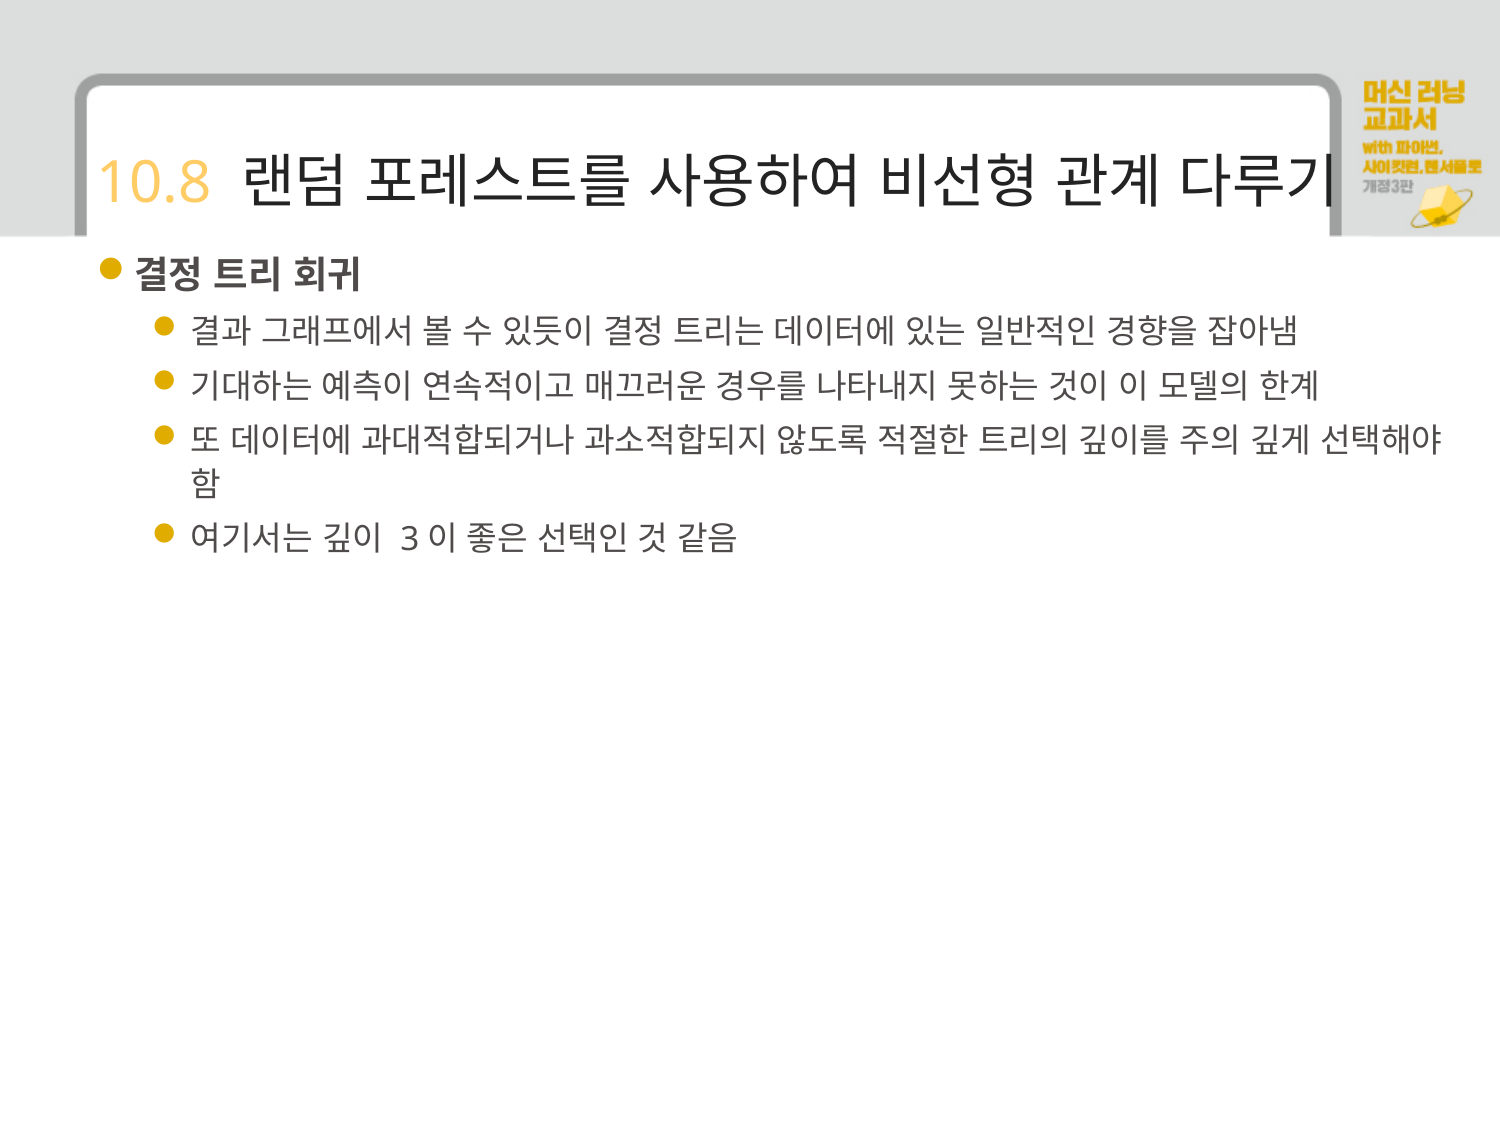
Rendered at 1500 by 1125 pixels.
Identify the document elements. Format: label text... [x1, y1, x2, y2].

list 결정 트리 회귀 결과 그래프에서 볼 수 있듯이 결정 트리는 데이터에 있는 일반적인 경향을 잡아냄 기대하는 예측이 연속적이고 매끄러운 경우를 나타내지 못하는 것이 이 모델의 한계 또 데이터에 과대적합되거나 과소적합되지 않도록 적절한 트리의 깊이를 주의 깊게 선택해야 함 여기서는 깊이 3이 좋은 선택인 것 같음 [81, 239, 1459, 1054]
title 10.8 랜덤 포레스트를 사용하여 비선형 관계 다루기 [81, 90, 1412, 222]
picture [0, 0, 1500, 1125]
